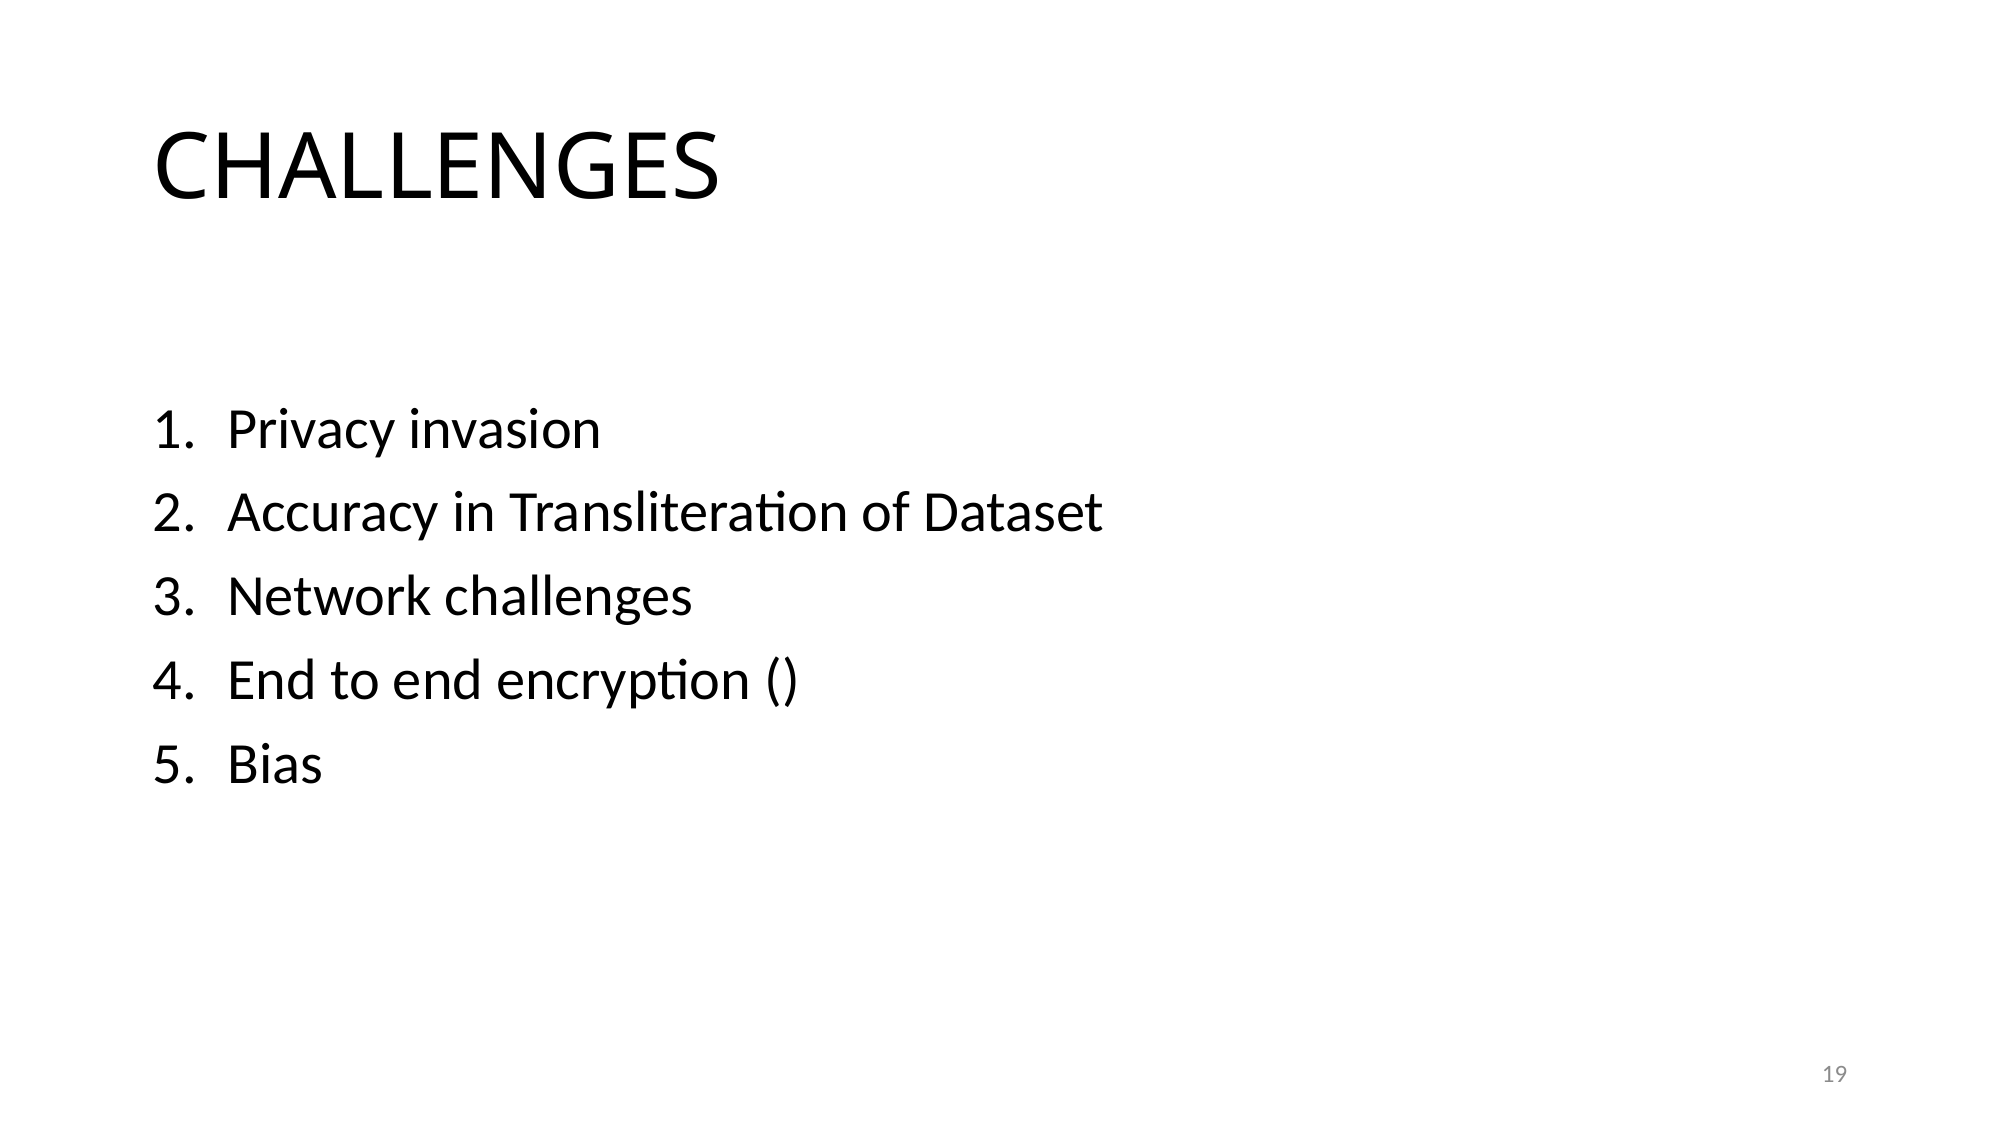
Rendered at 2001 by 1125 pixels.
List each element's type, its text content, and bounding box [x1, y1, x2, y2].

list Privacy invasion Accuracy in Transliteration of Dataset Network challenges End to end encryption () Bias [137, 299, 1863, 1014]
slide_number 19 [1412, 1042, 1863, 1103]
title CHALLENGES [137, 59, 1863, 278]
